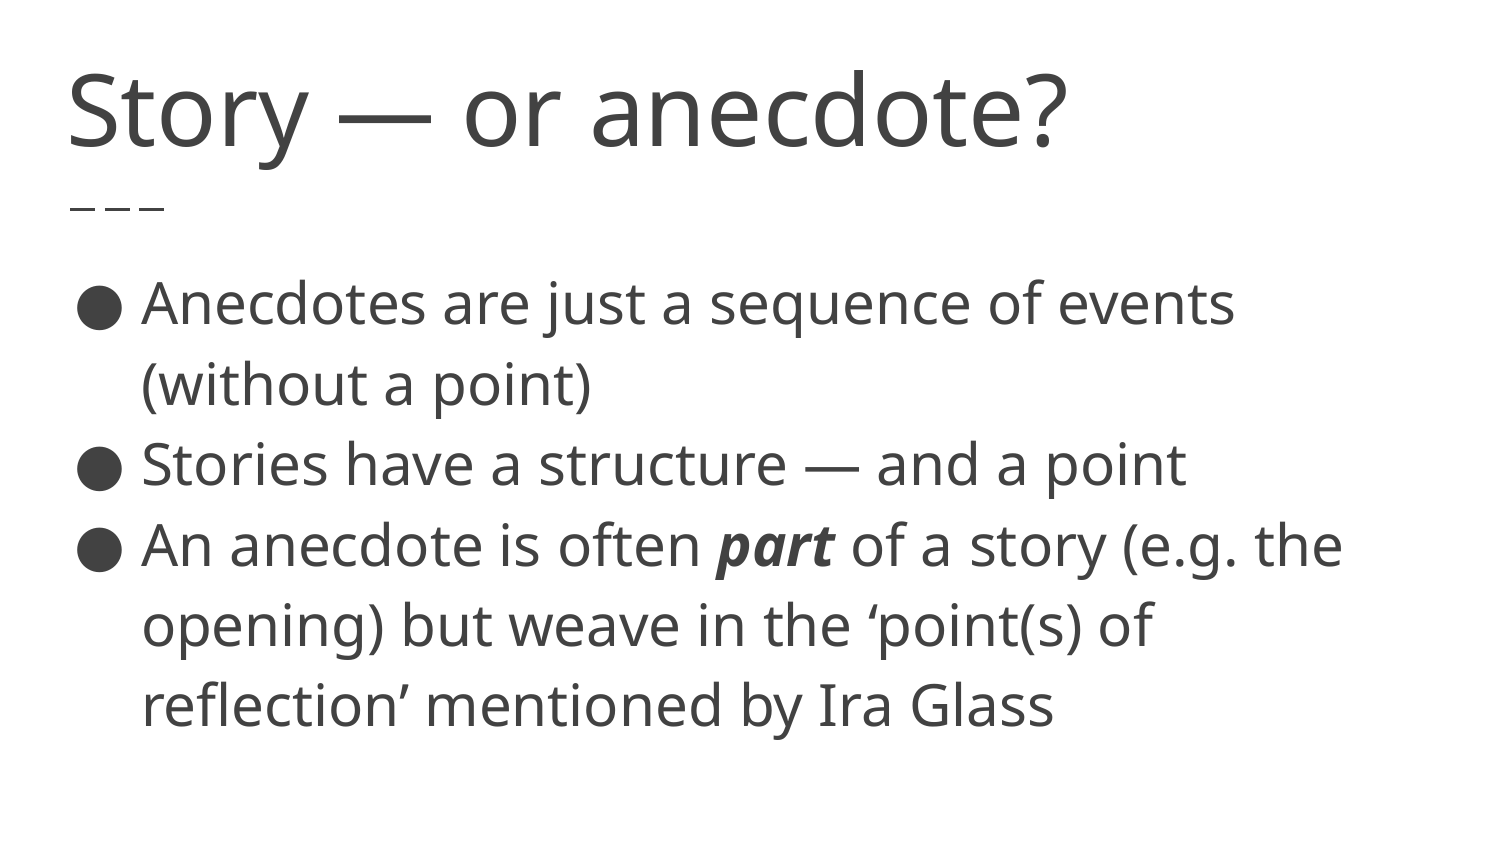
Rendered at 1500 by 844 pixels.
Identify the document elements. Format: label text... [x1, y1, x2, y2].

list Anecdotes are just a sequence of events (without a point) Stories have a structure — and a point An anecdote is often part of a story (e.g. the opening) but weave in the ‘point(s) of reflection’ mentioned by Ira Glass [51, 240, 1449, 750]
title Story — or anecdote? [51, 61, 1449, 182]
